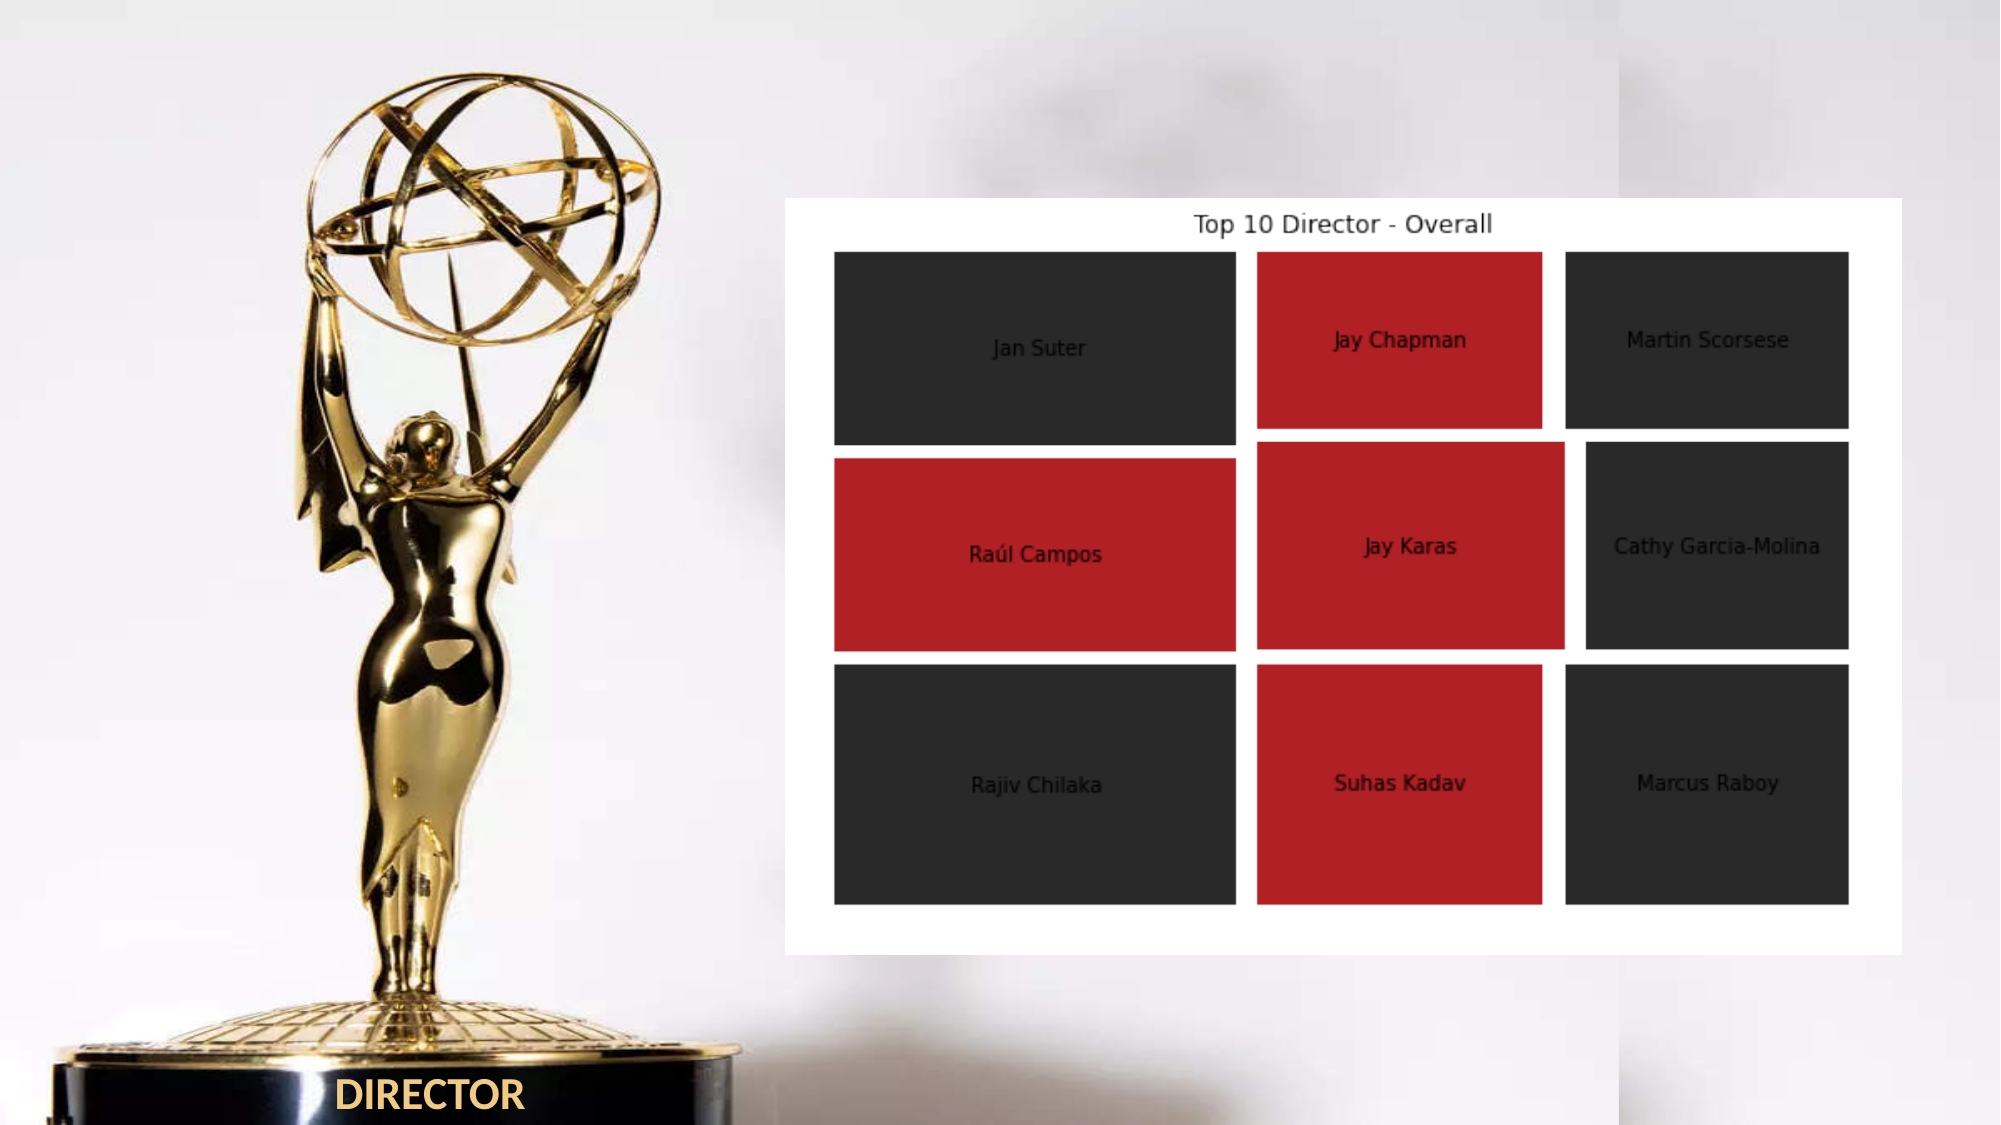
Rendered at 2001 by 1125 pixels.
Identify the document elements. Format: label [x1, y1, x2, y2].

picture [810, 199, 1877, 926]
text_box [0, 0, 2000, 1125]
